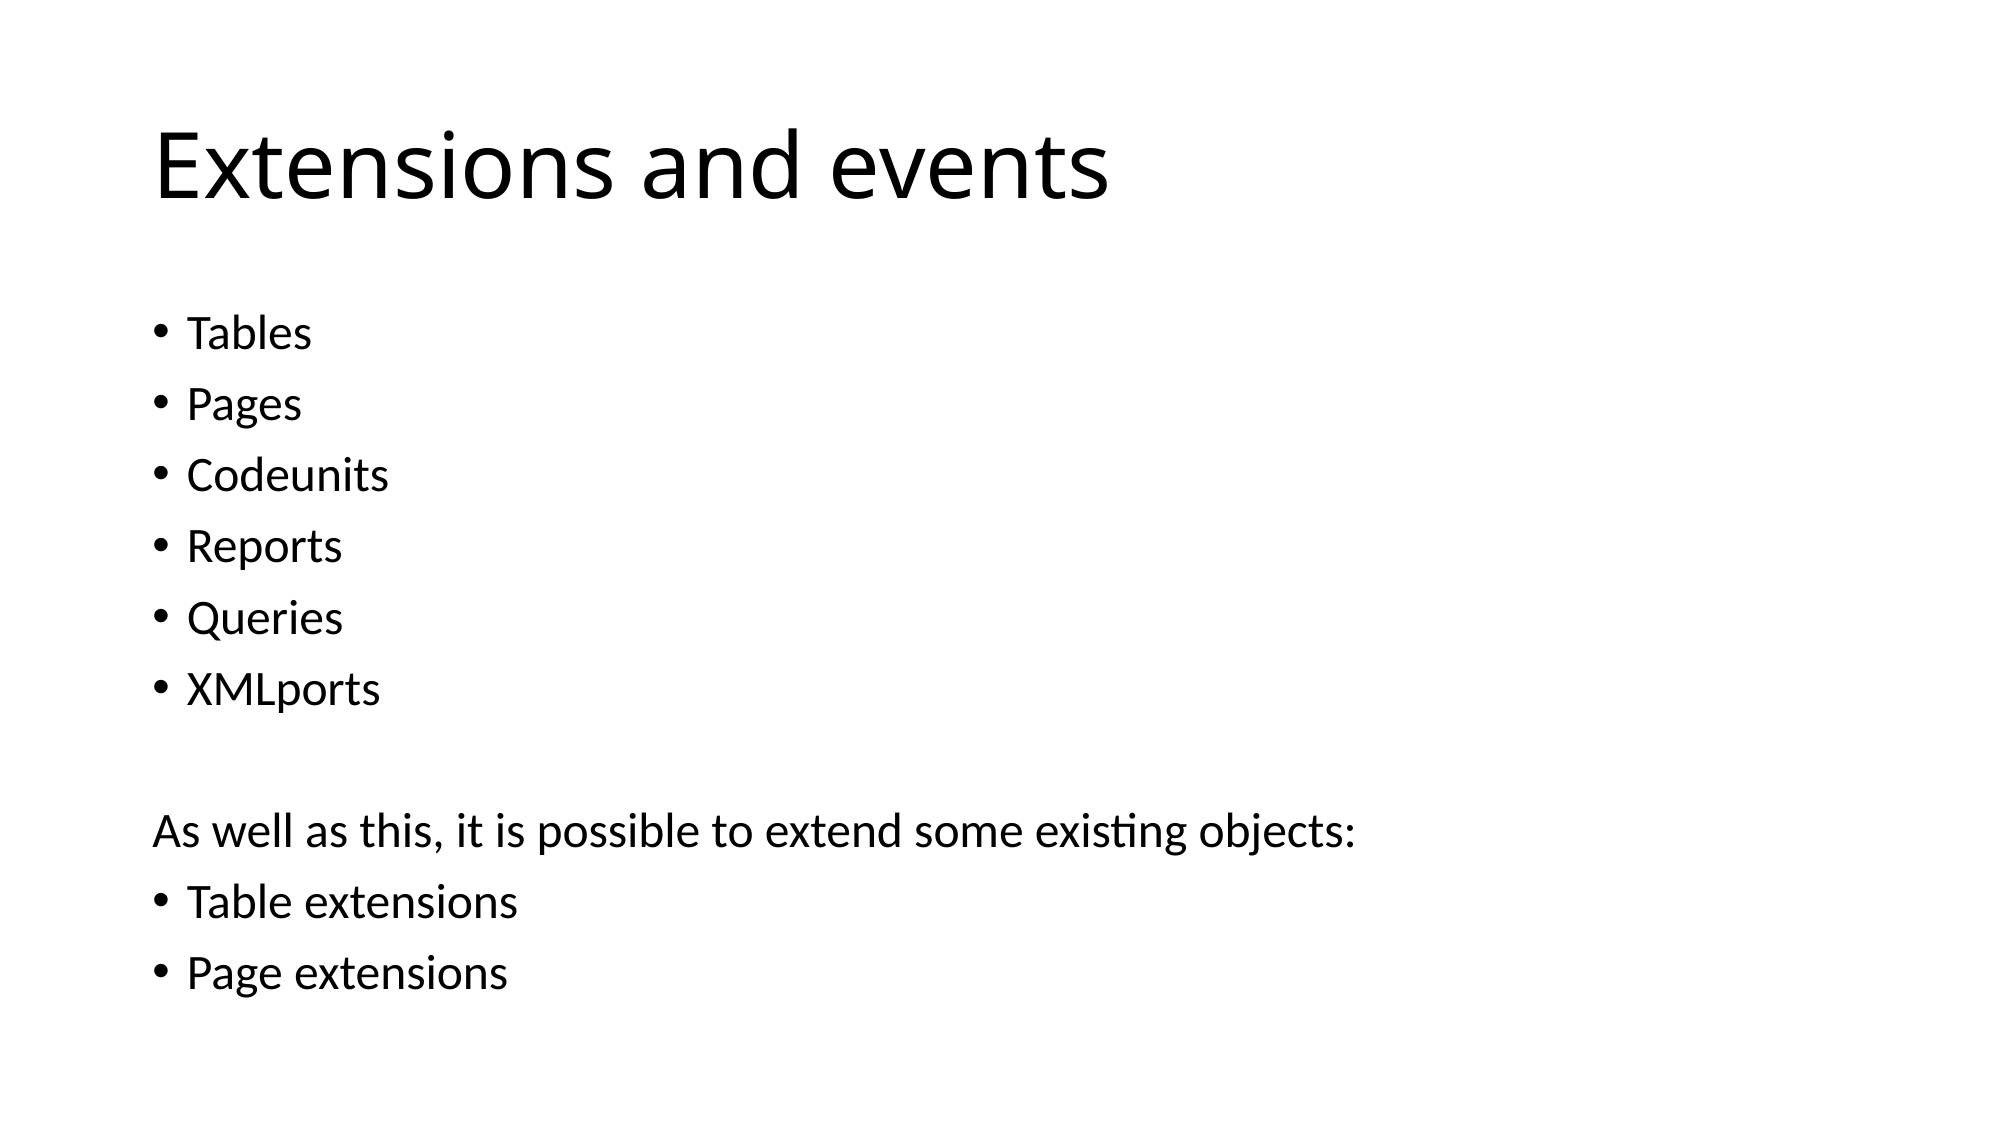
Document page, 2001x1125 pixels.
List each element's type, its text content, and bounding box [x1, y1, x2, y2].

title Extensions and events [137, 59, 1863, 278]
list Tables Pages Codeunits Reports Queries XMLports As well as this, it is possible to extend some existing objects: Table extensions Page extensions [137, 299, 1863, 1014]
